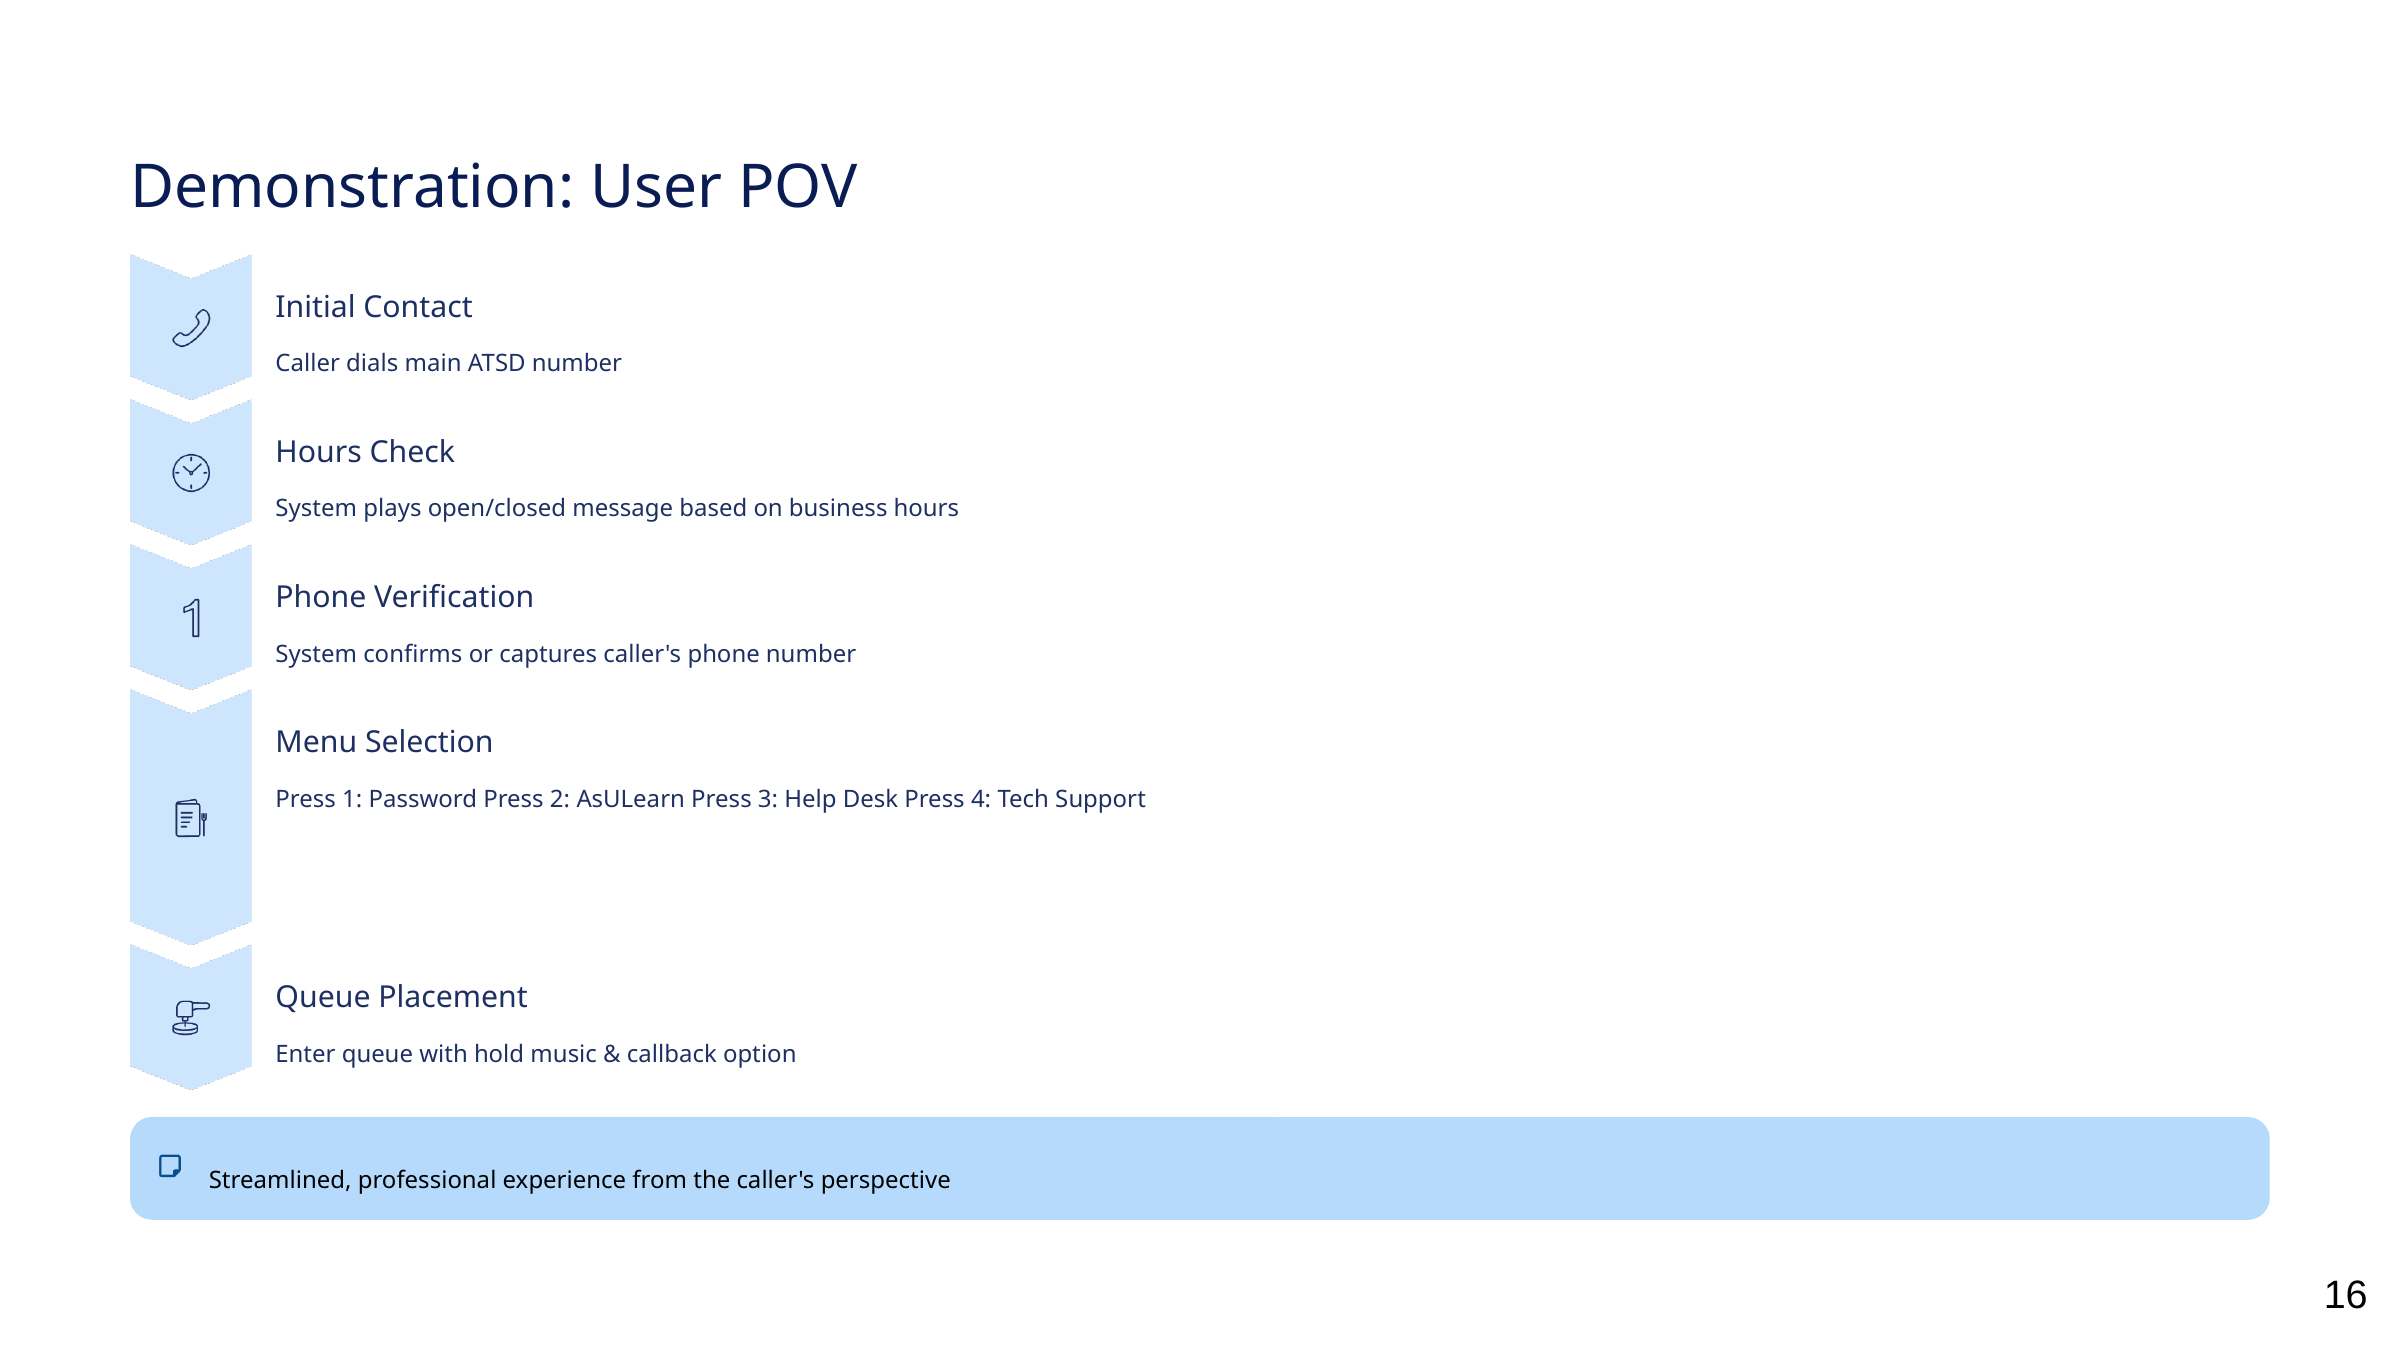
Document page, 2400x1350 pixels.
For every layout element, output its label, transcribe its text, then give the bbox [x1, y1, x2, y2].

text_box Caller dials main ATSD number [275, 330, 2270, 370]
text_box Initial Contact [275, 278, 578, 317]
text_box Streamlined, professional experience from the caller's perspective [208, 1147, 2246, 1186]
text_box System confirms or captures caller's phone number [275, 620, 2270, 660]
picture [129, 253, 252, 1091]
text_box Enter queue with hold music & callback option [275, 1021, 2270, 1060]
slide_number ‹#› [2245, 1246, 2390, 1350]
text_box Queue Placement [275, 968, 578, 1007]
text_box Demonstration: User POV [130, 130, 862, 206]
text_box Hours Check [275, 423, 578, 462]
text_box [130, 1116, 2270, 1220]
text_box Press 1: Password Press 2: AsULearn Press 3: Help Desk Press 4: Tech Support [275, 765, 2270, 921]
text_box Phone Verification [275, 568, 578, 607]
text_box System plays open/closed message based on business hours [275, 475, 2270, 515]
picture [154, 1153, 185, 1179]
text_box Menu Selection [275, 713, 578, 752]
